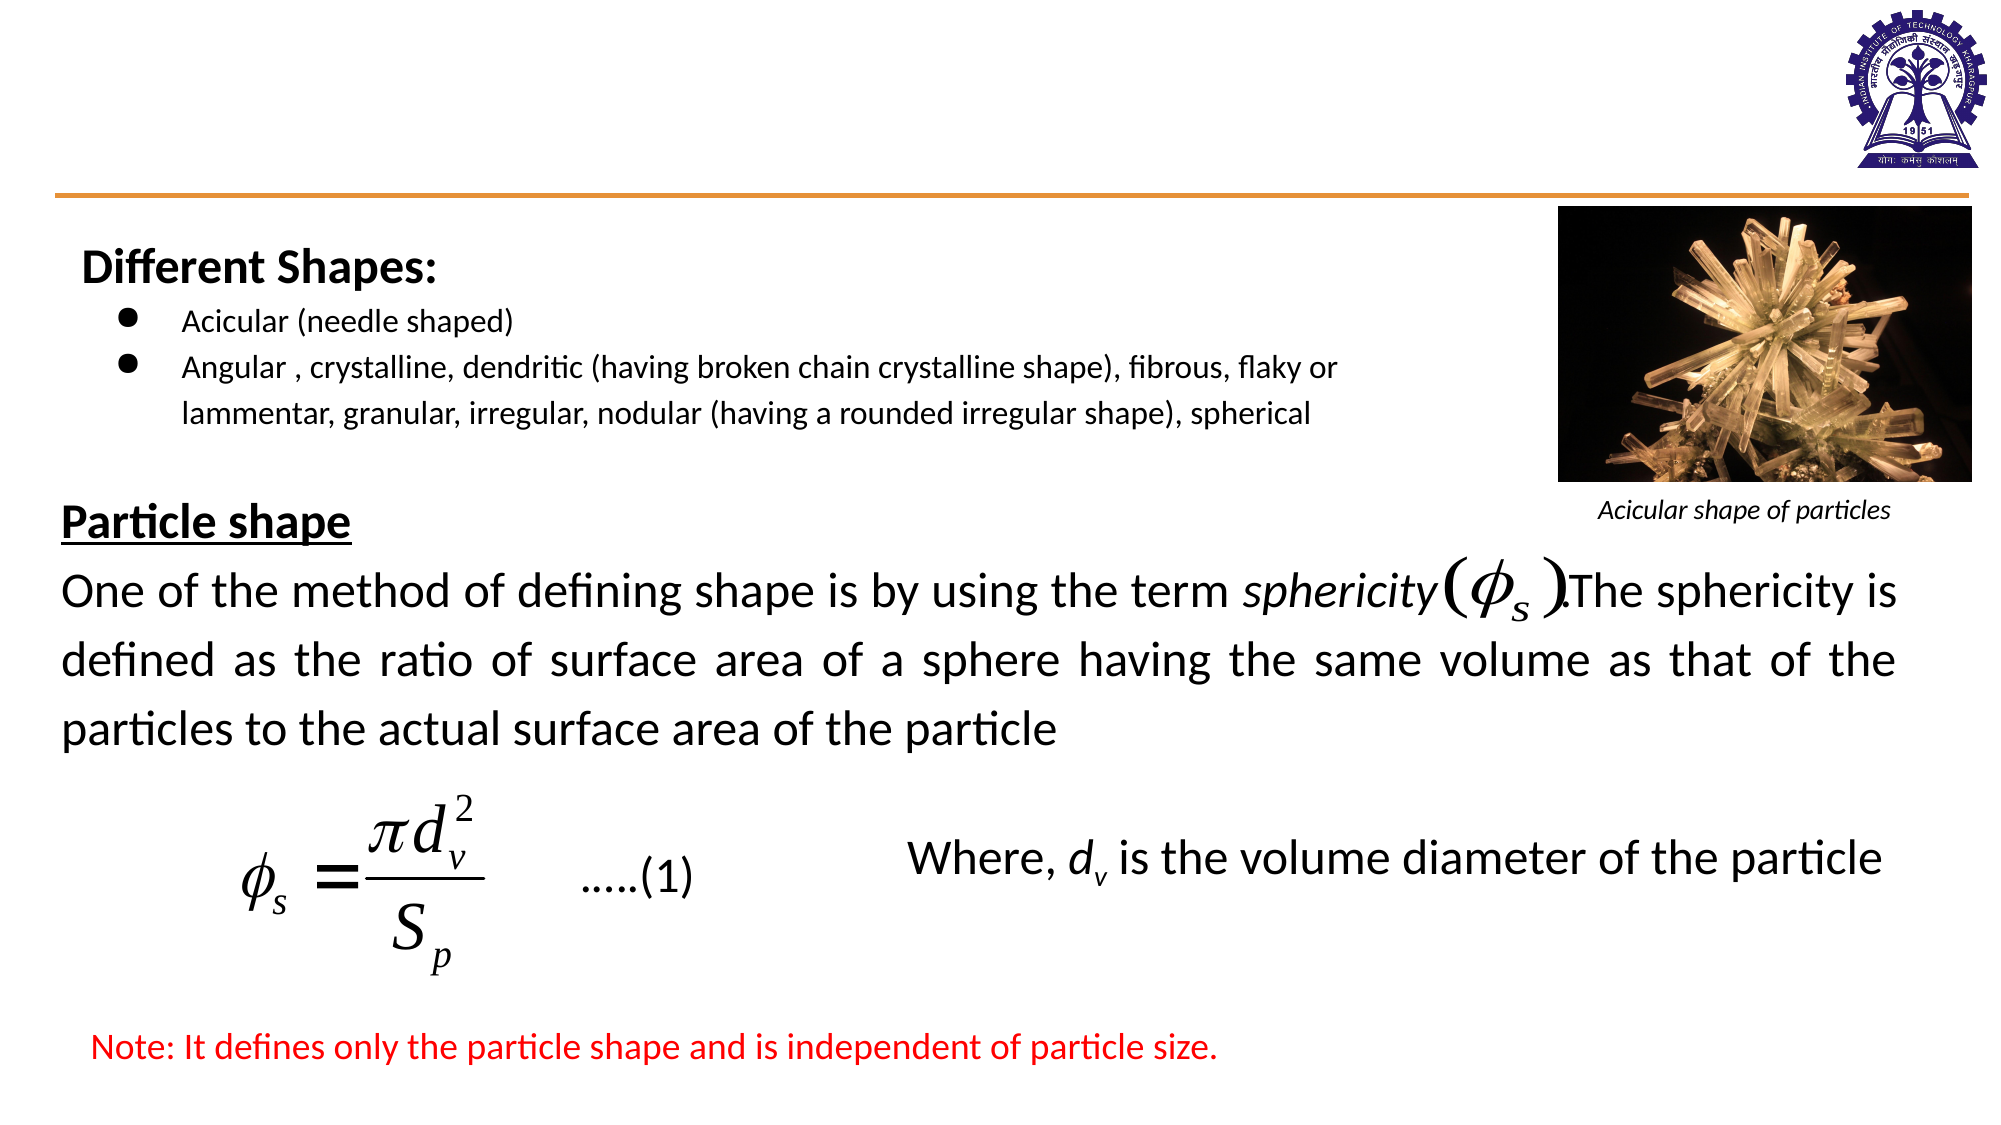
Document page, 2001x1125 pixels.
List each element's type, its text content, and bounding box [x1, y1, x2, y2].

text_box Different Shapes: Acicular (needle shaped) Angular , crystalline, dendritic (having broken chain crystalline shape), fibrous, flaky or lammentar, granular, irregular, nodular (having a rounded irregular shape), spherical [61, 204, 1970, 392]
picture [1558, 206, 1972, 459]
picture [1846, 10, 1987, 168]
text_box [40, 459, 1982, 1078]
